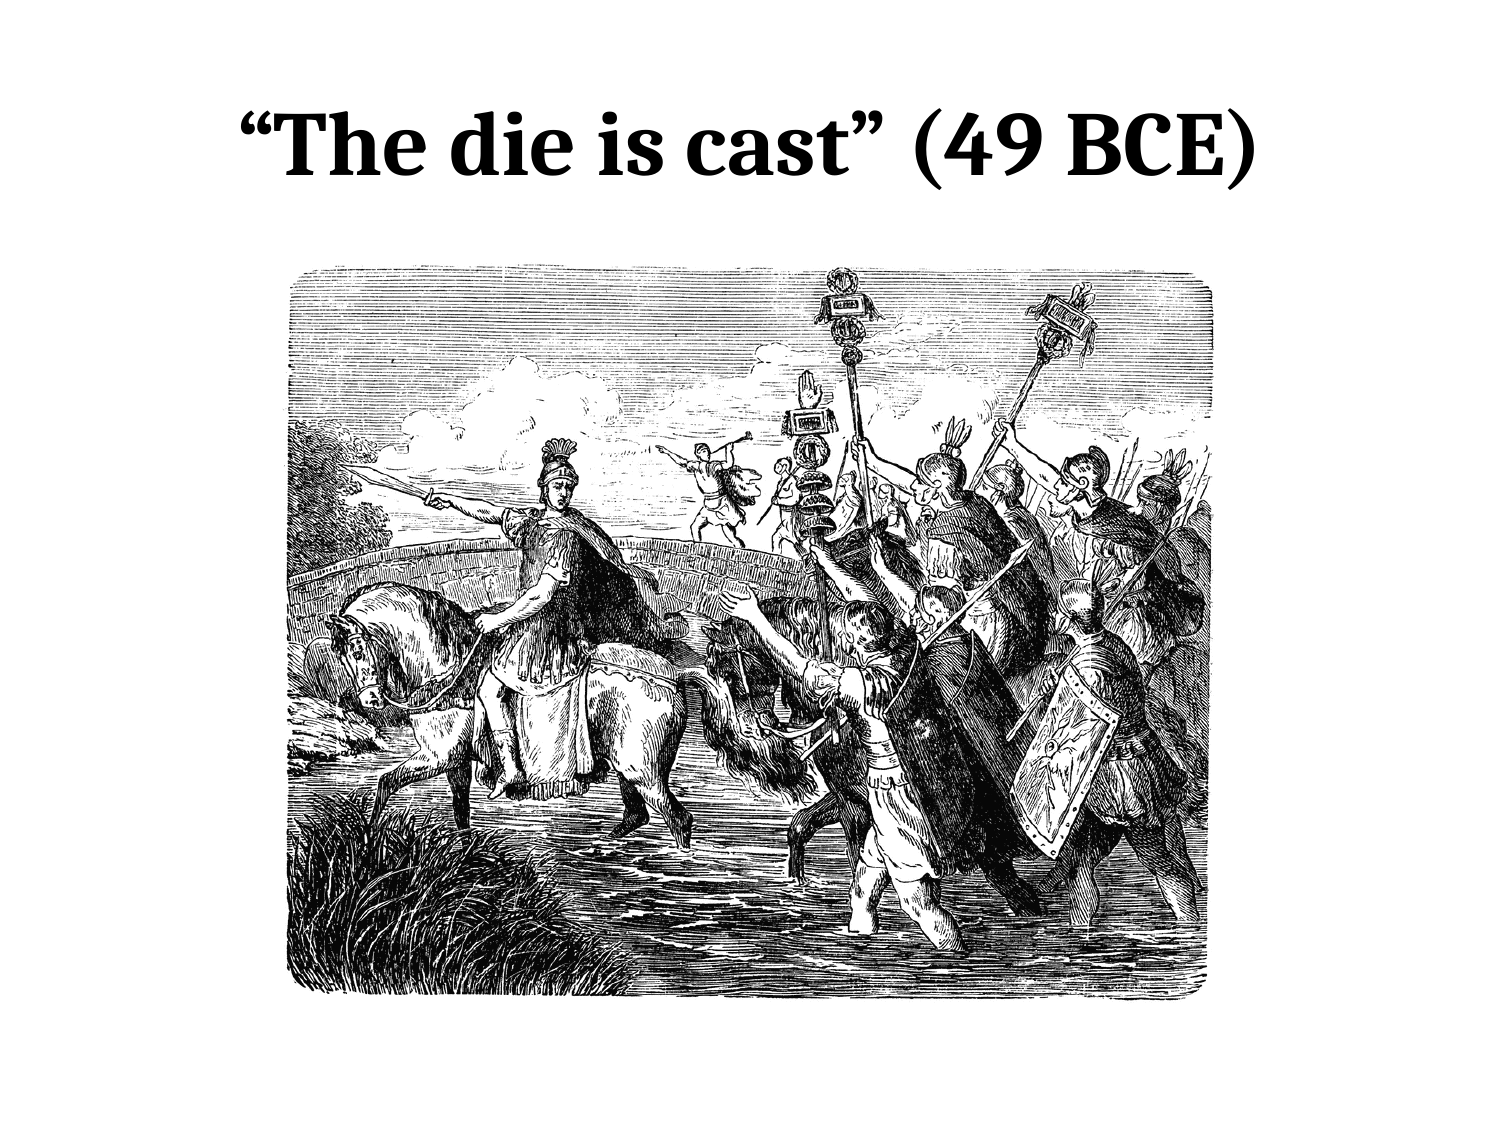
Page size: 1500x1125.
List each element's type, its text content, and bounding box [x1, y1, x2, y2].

title “The die is cast” (49 bce) [75, 45, 1425, 233]
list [282, 262, 1218, 1006]
